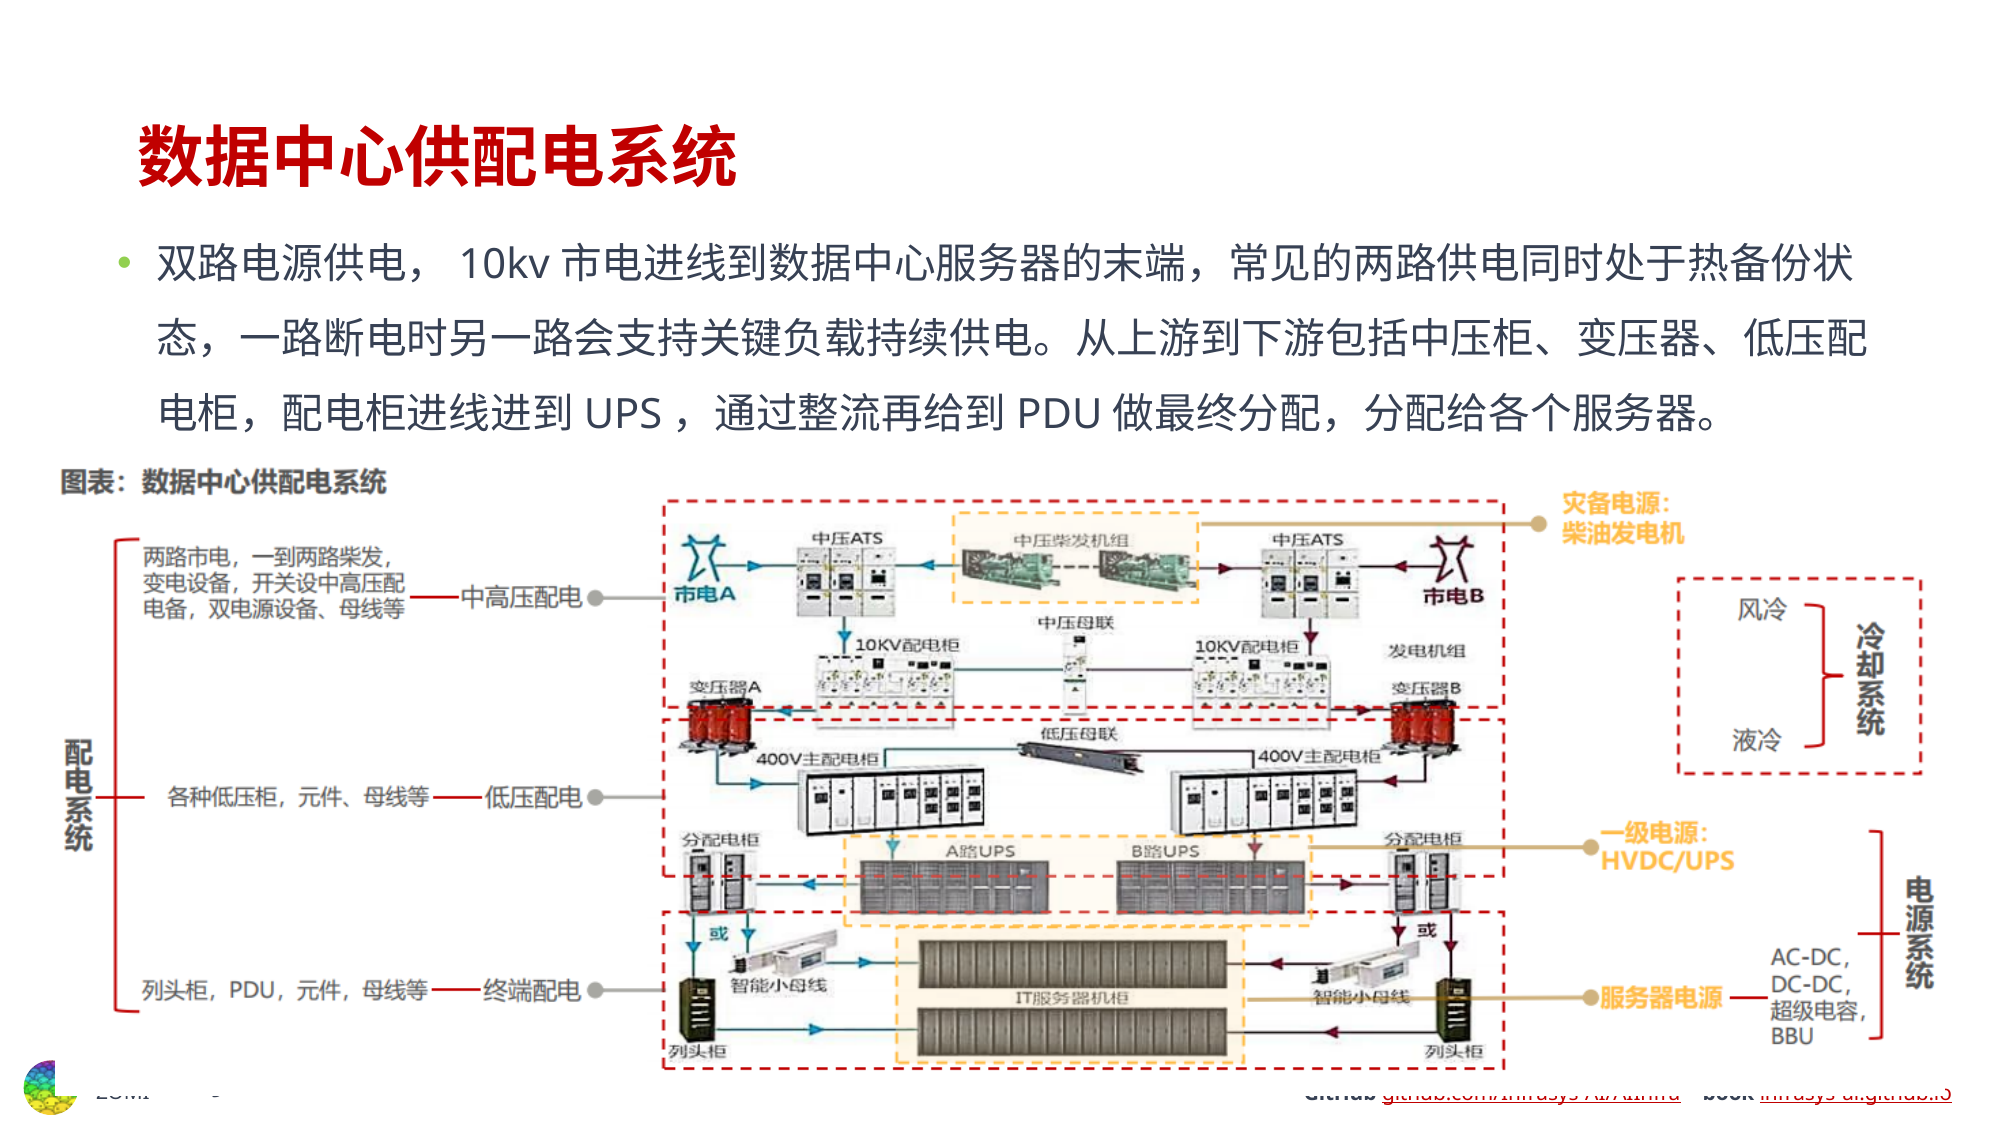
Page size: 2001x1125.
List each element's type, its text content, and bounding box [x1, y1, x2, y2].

list 双路电源供电，10kv市电进线到数据中心服务器的末端，常见的两路供电同时处于热备份状态，一路断电时另一路会支持关键负载持续供电。从上游到下游包括中压柜、变压器、低压配电柜，配电柜进线进到UPS，通过整流再给到PDU做最终分配，分配给各个服务器。 [102, 204, 1901, 456]
picture [23, 456, 1946, 1115]
text_box 数据中心供配电系统 [123, 106, 1922, 204]
